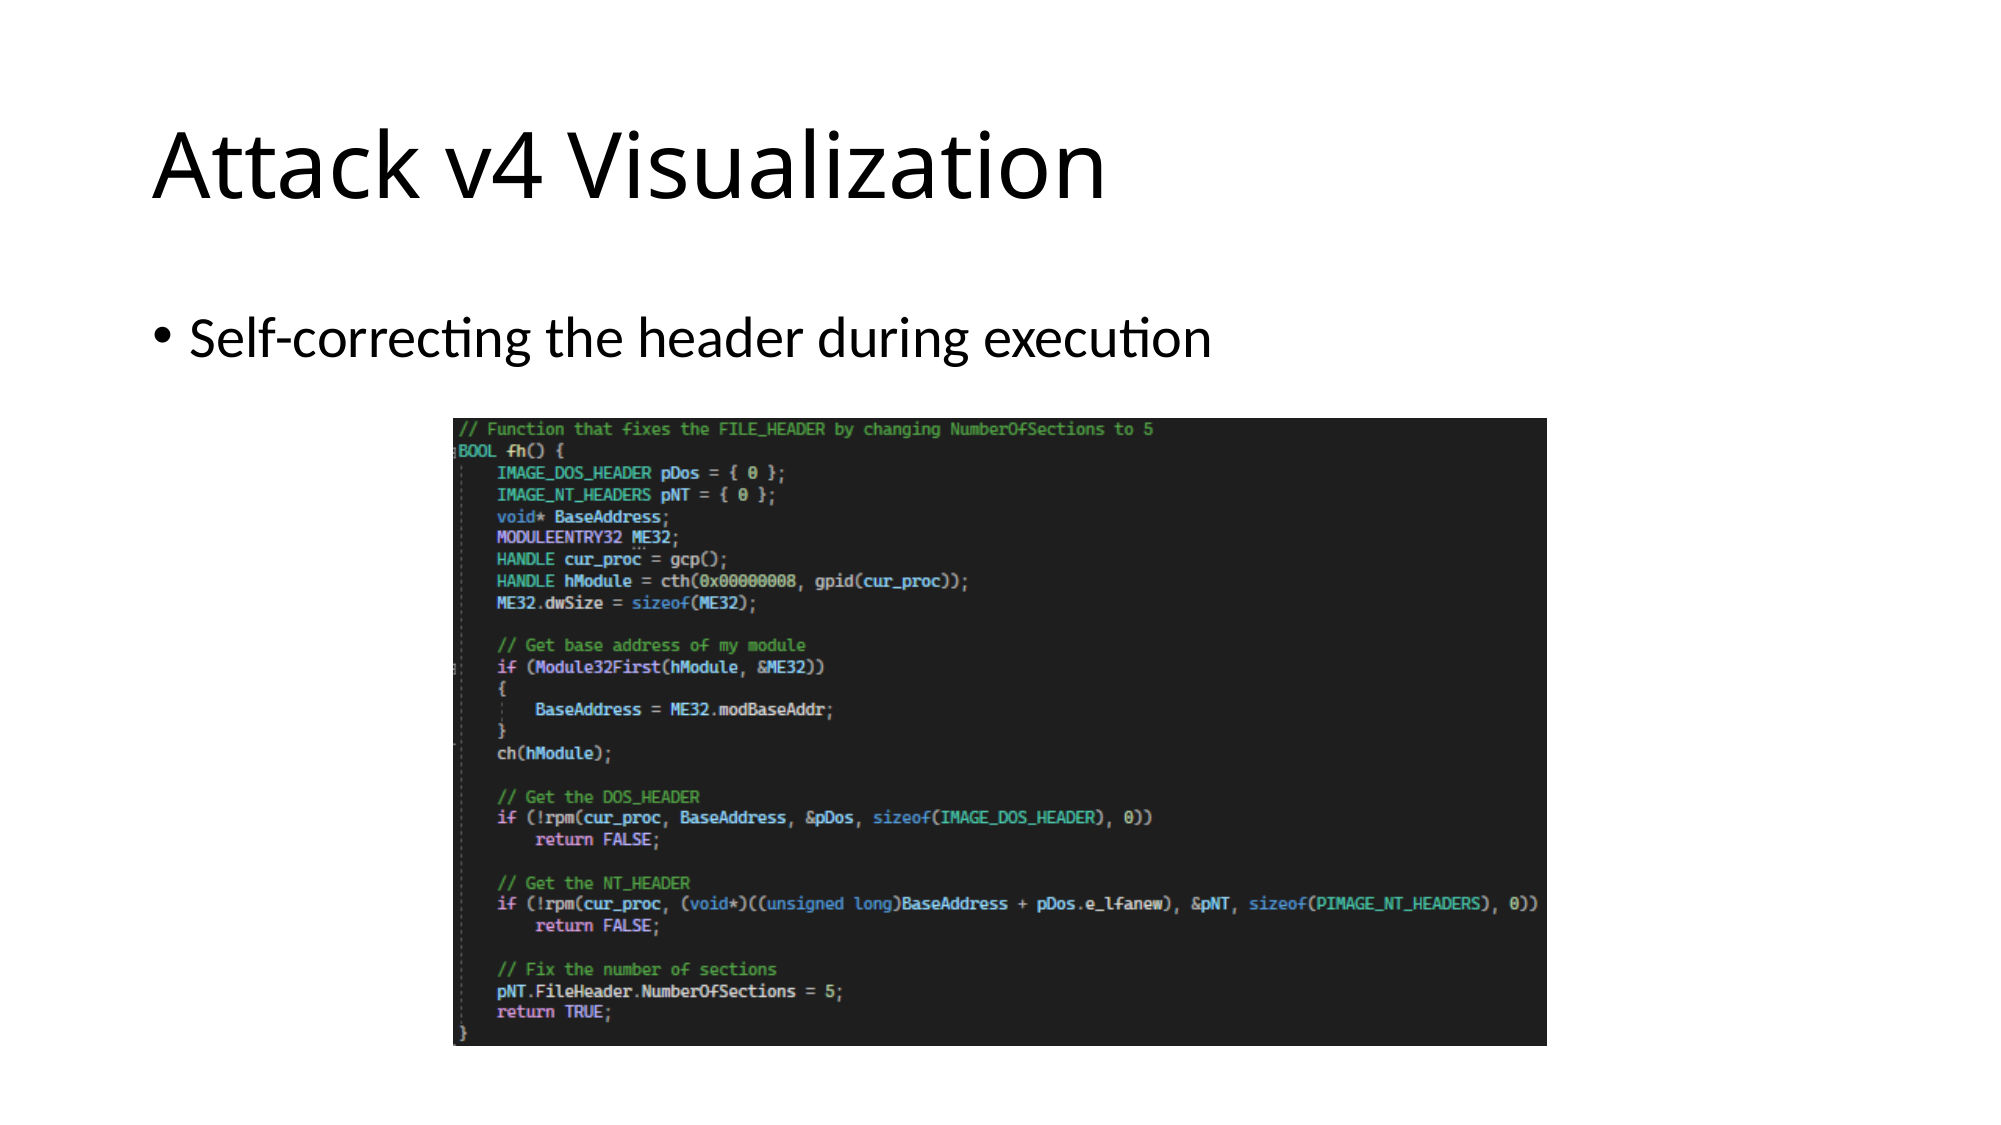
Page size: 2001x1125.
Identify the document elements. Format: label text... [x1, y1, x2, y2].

title Attack v4 Visualization [137, 59, 1863, 278]
picture [453, 418, 1547, 1046]
list Self-correcting the header during execution [137, 299, 1863, 1014]
